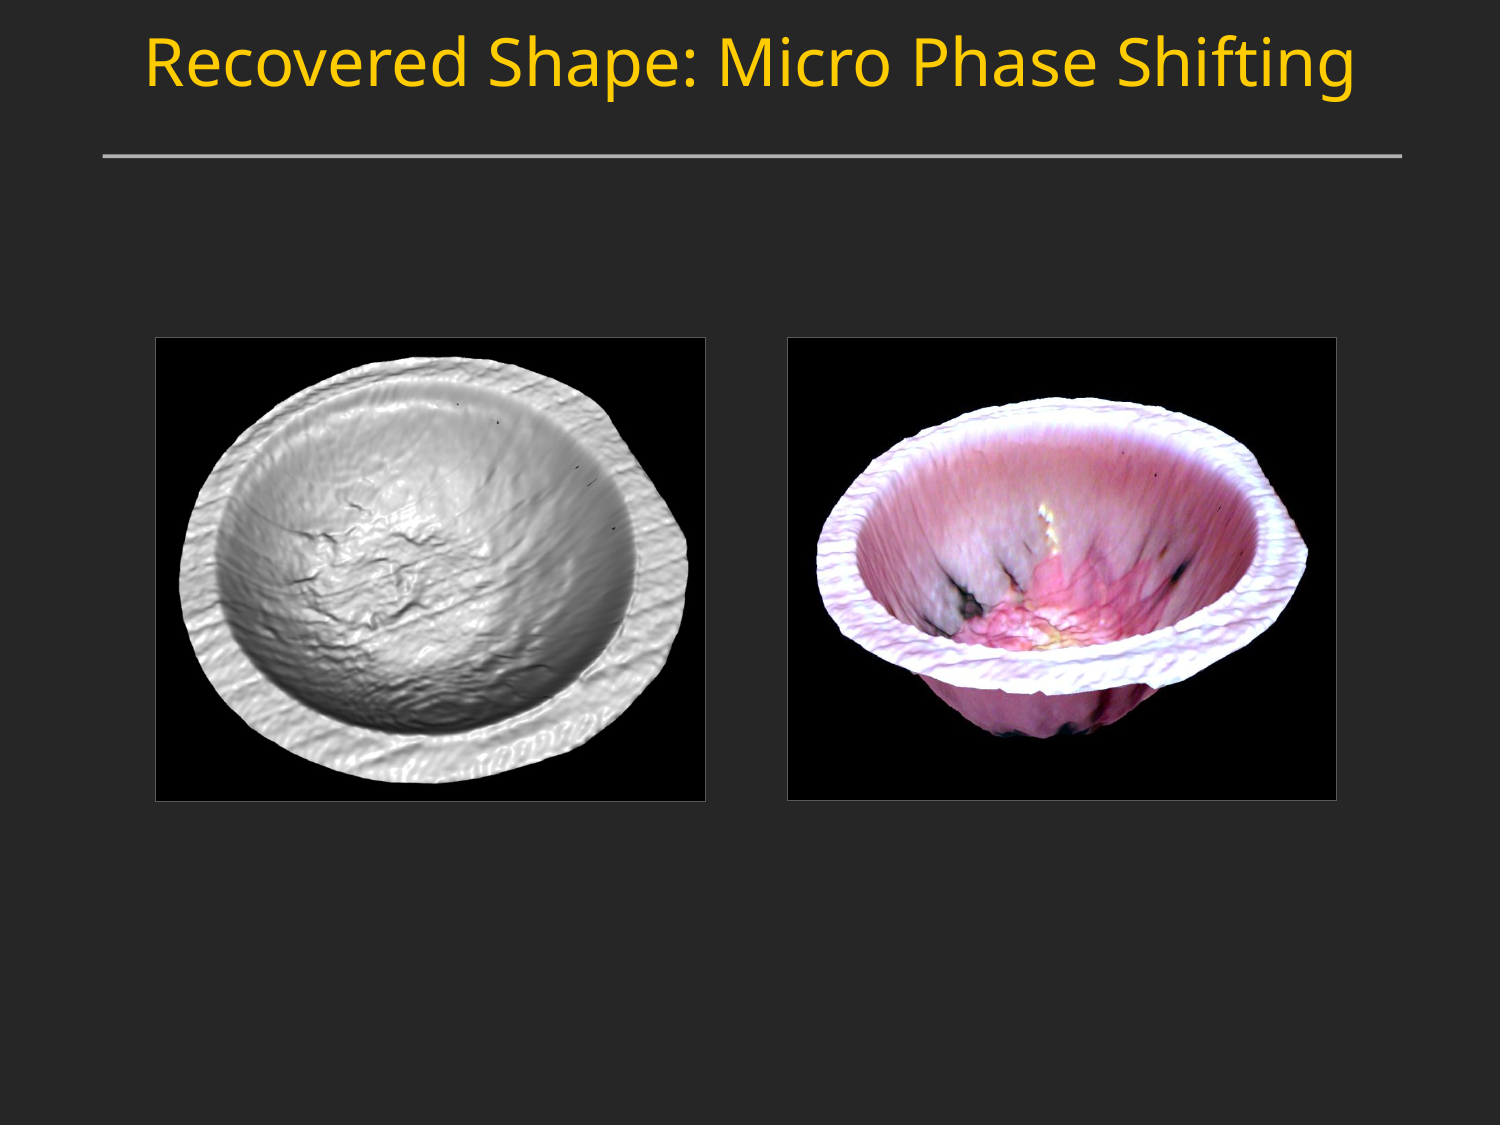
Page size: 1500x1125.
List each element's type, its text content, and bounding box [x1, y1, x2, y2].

text_box Recovered Shape: Micro Phase Shifting [46, 12, 1457, 150]
picture [155, 337, 706, 802]
picture [787, 337, 1337, 801]
